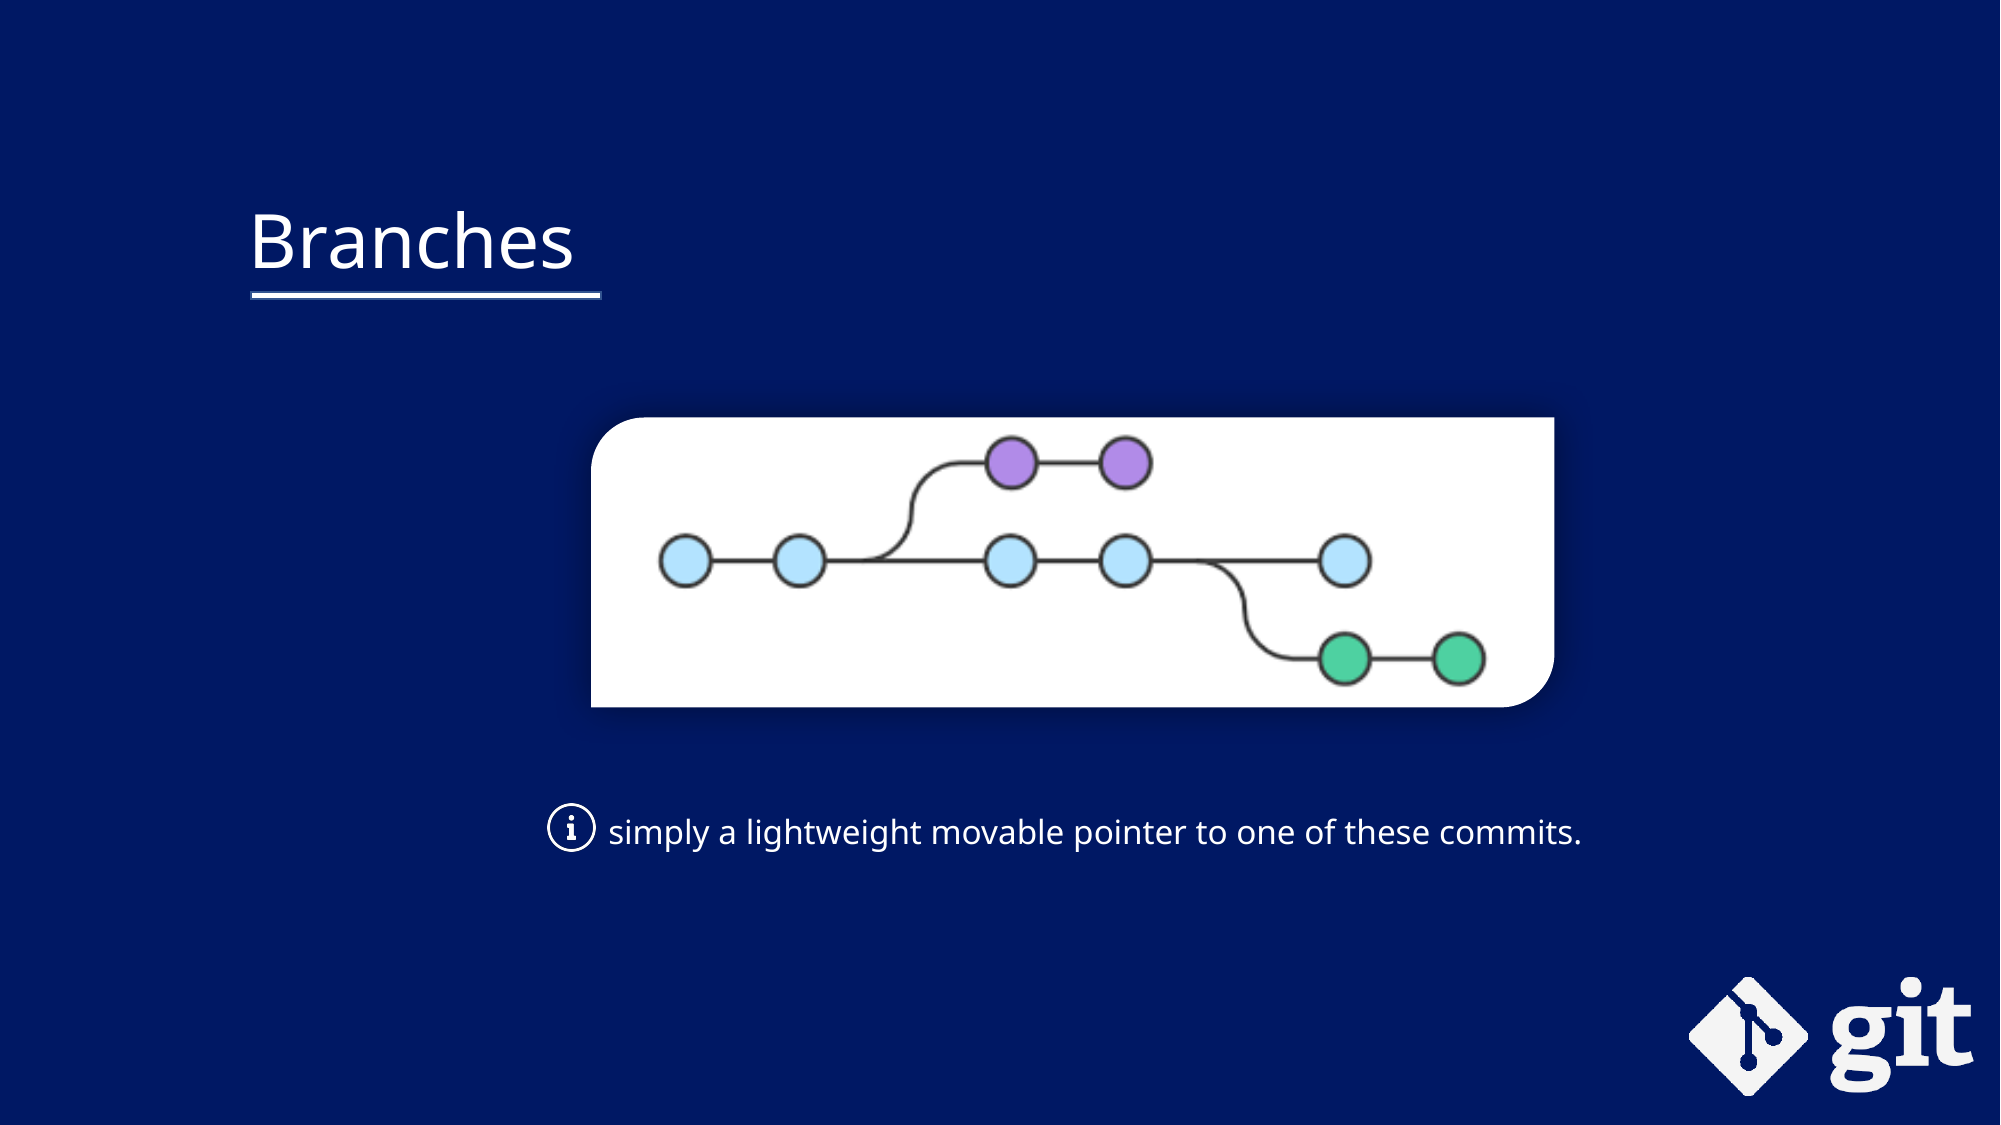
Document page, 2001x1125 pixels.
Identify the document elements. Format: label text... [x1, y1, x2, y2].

text_box simply a lightweight movable pointer to one of these commits. [593, 803, 1599, 859]
picture [547, 803, 596, 852]
text_box [250, 291, 602, 300]
text_box Branches [234, 185, 591, 291]
picture [1634, 966, 2000, 1107]
picture [598, 424, 1548, 701]
